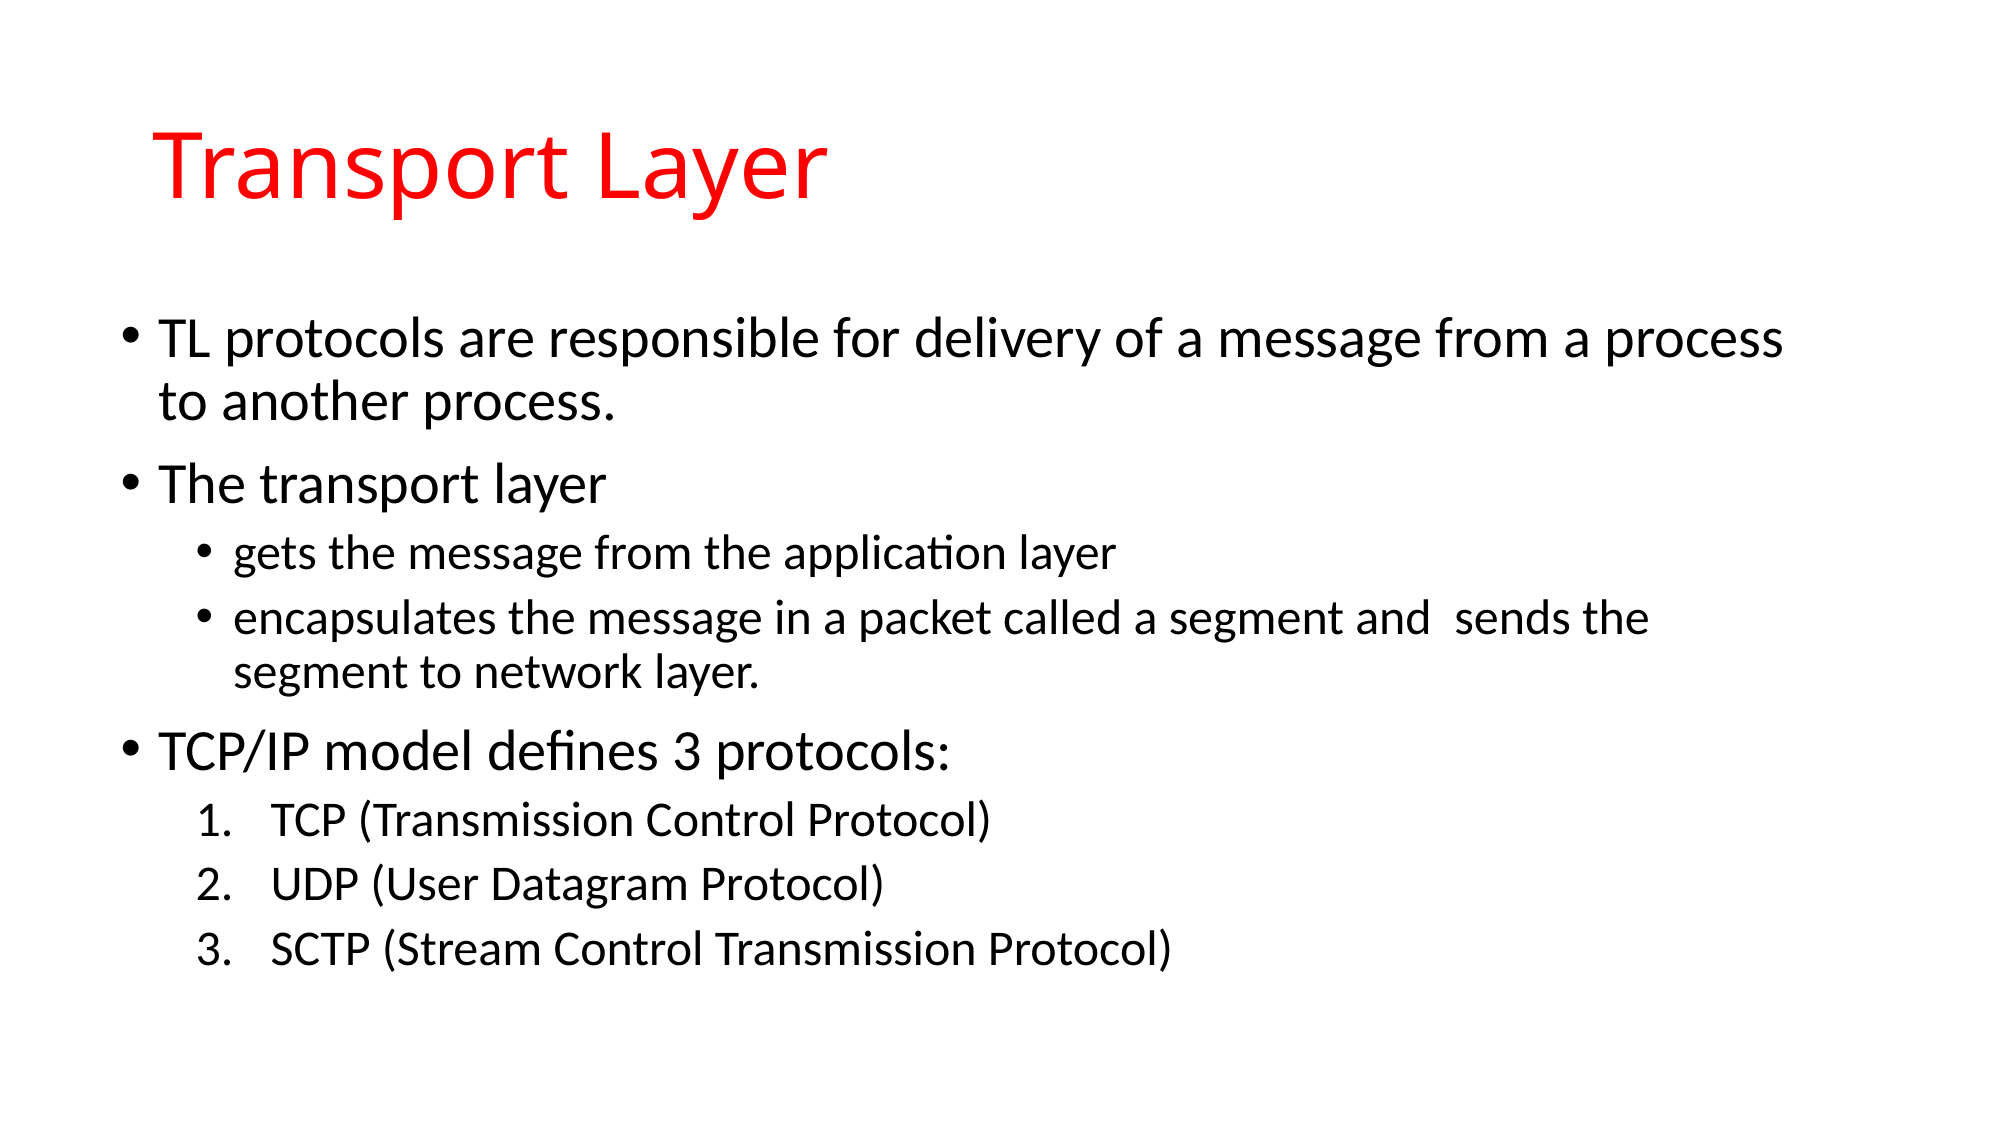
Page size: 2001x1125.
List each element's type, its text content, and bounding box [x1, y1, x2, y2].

title Transport Layer [137, 59, 1863, 278]
list TL protocols are responsible for delivery of a message from a process to another process. The transport layer gets the message from the application layer encapsulates the message in a packet called a segment and sends the segment to network layer. TCP/IP model defines 3 protocols: TCP (Transmission Control Protocol) UDP (User Datagram Protocol) SCTP (Stream Control Transmission Protocol) [105, 299, 1863, 1014]
